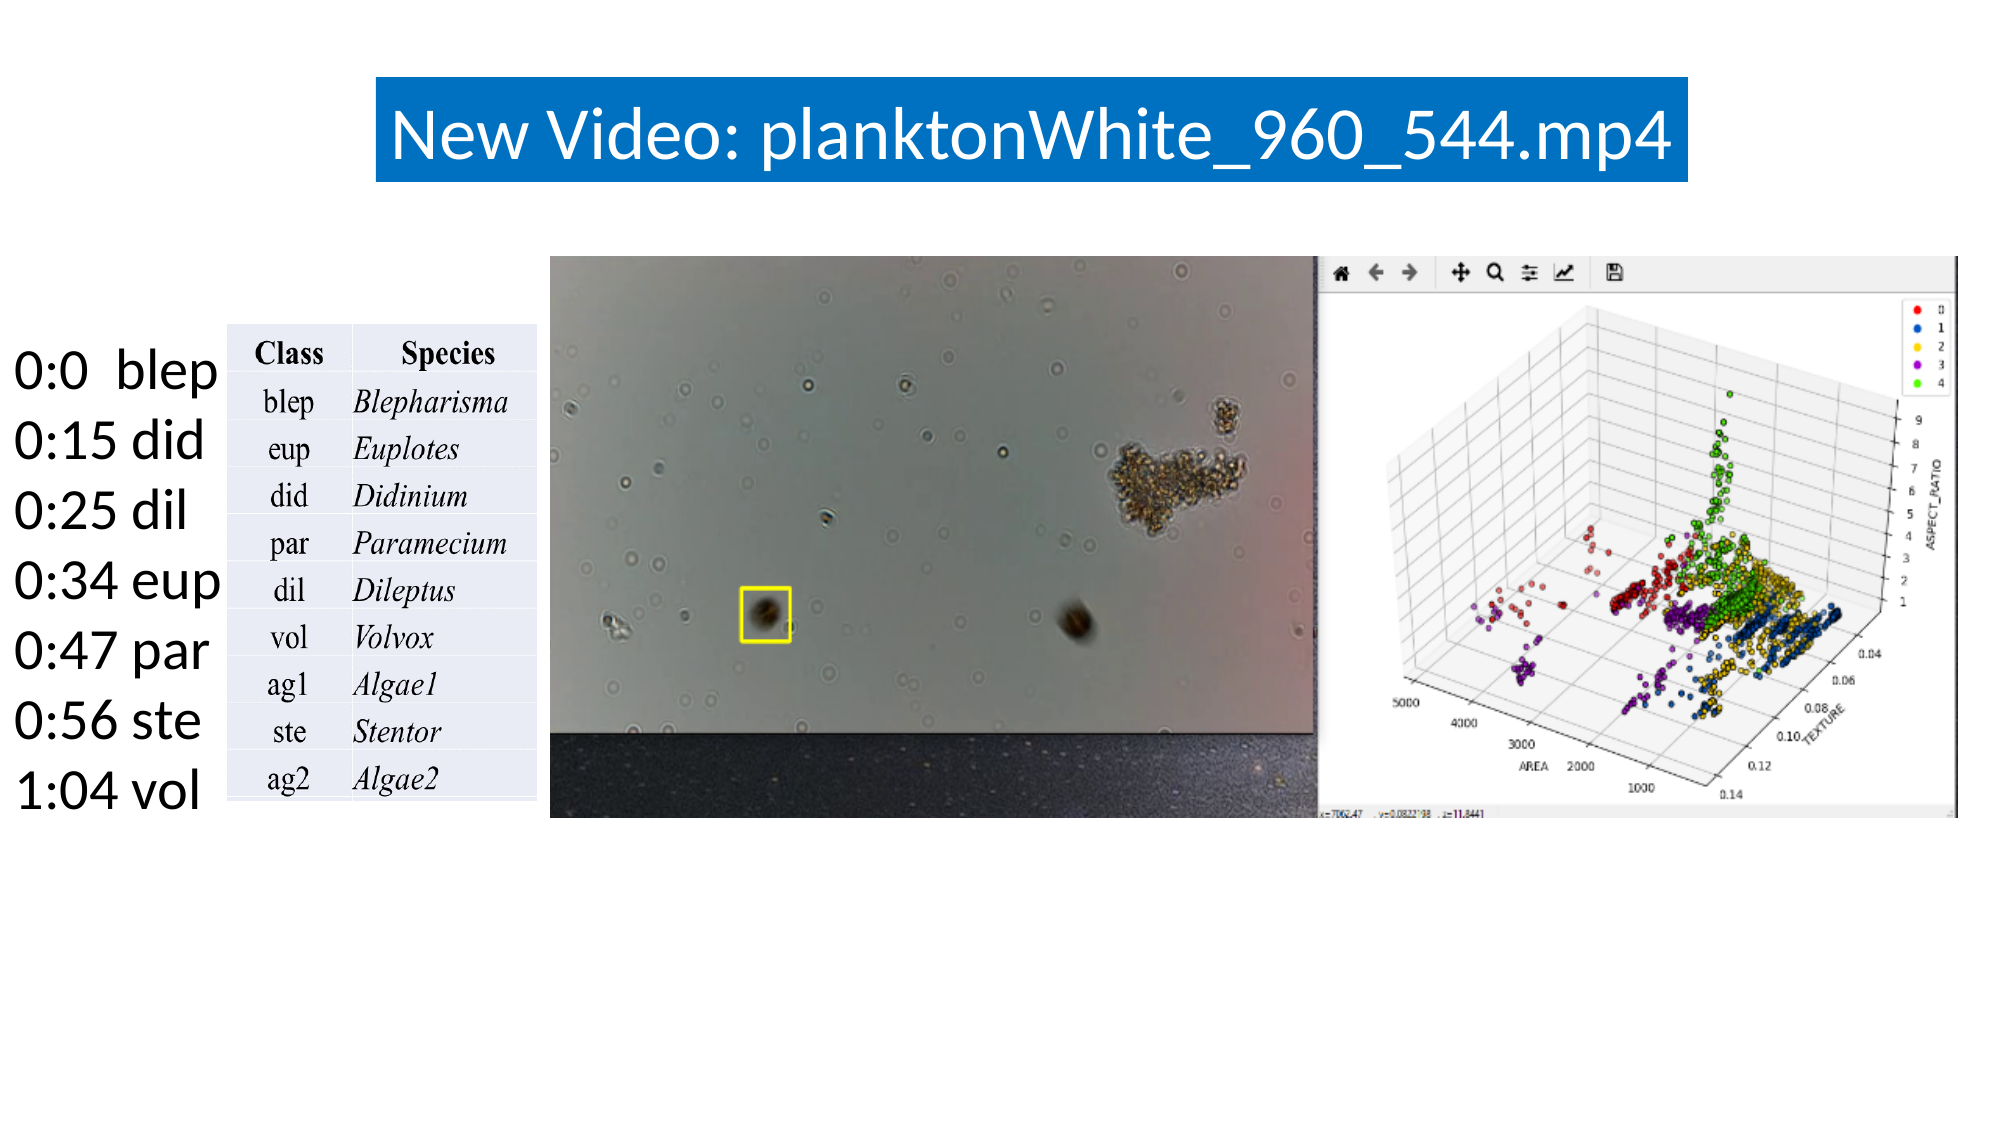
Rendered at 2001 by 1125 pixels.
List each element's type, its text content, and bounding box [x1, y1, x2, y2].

picture [227, 324, 537, 801]
picture [550, 256, 1958, 818]
text_box 0:0 blep 0:15 did 0:25 dil 0:34 eup 0:47 par 0:56 ste 1:04 vol [0, 324, 1000, 829]
text_box New Video: planktonWhite_960_544.mp4 [375, 77, 1688, 182]
